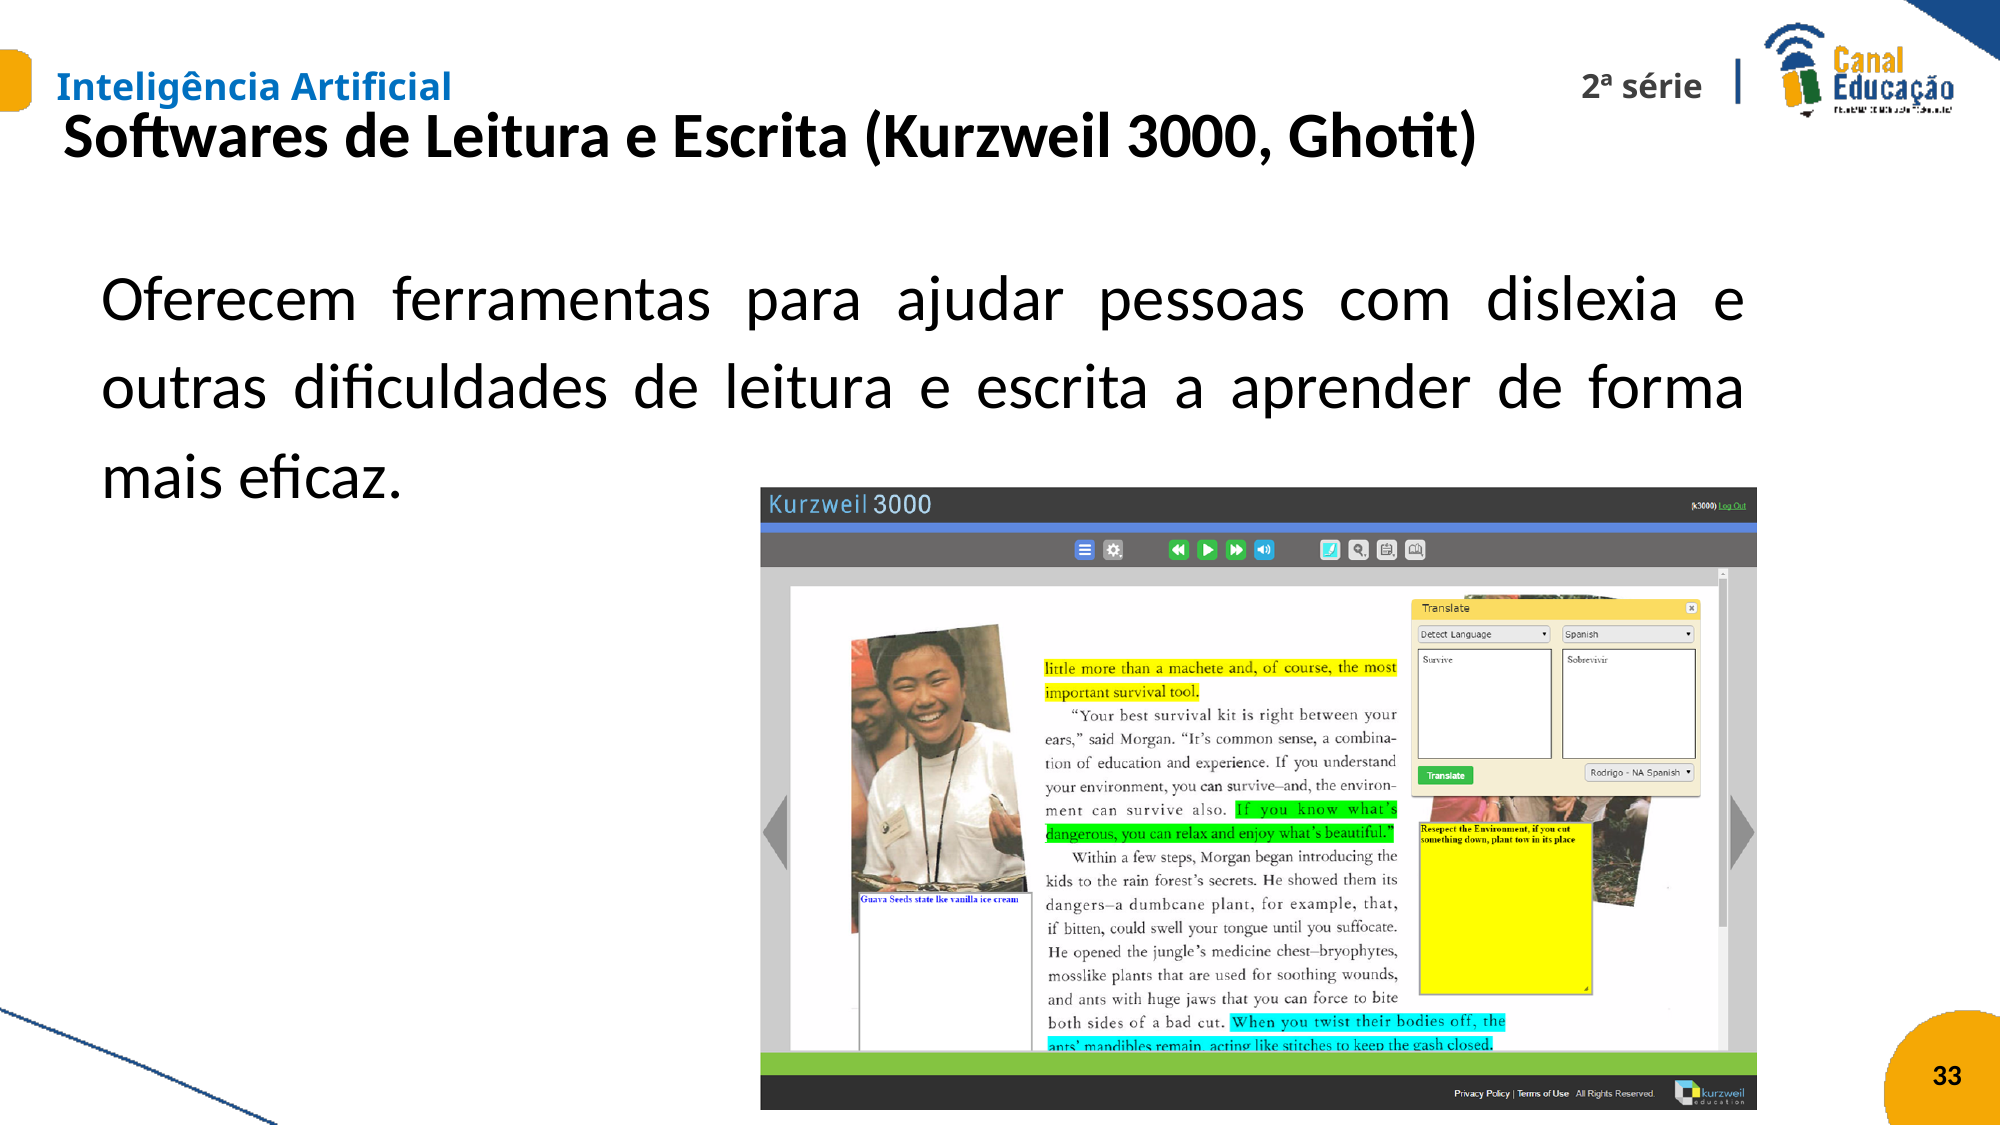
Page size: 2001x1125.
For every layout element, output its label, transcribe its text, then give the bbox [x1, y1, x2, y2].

list Oferecem ferramentas para ajudar pessoas com dislexia e outras dificuldades de leitura e escrita a aprender de forma mais eficaz. [86, 236, 1762, 918]
slide_number 33 [1892, 1048, 2000, 1109]
title Softwares de Leitura e Escrita (Kurzweil 3000, Ghotit) [49, 73, 1774, 206]
picture [0, 0, 2000, 1125]
